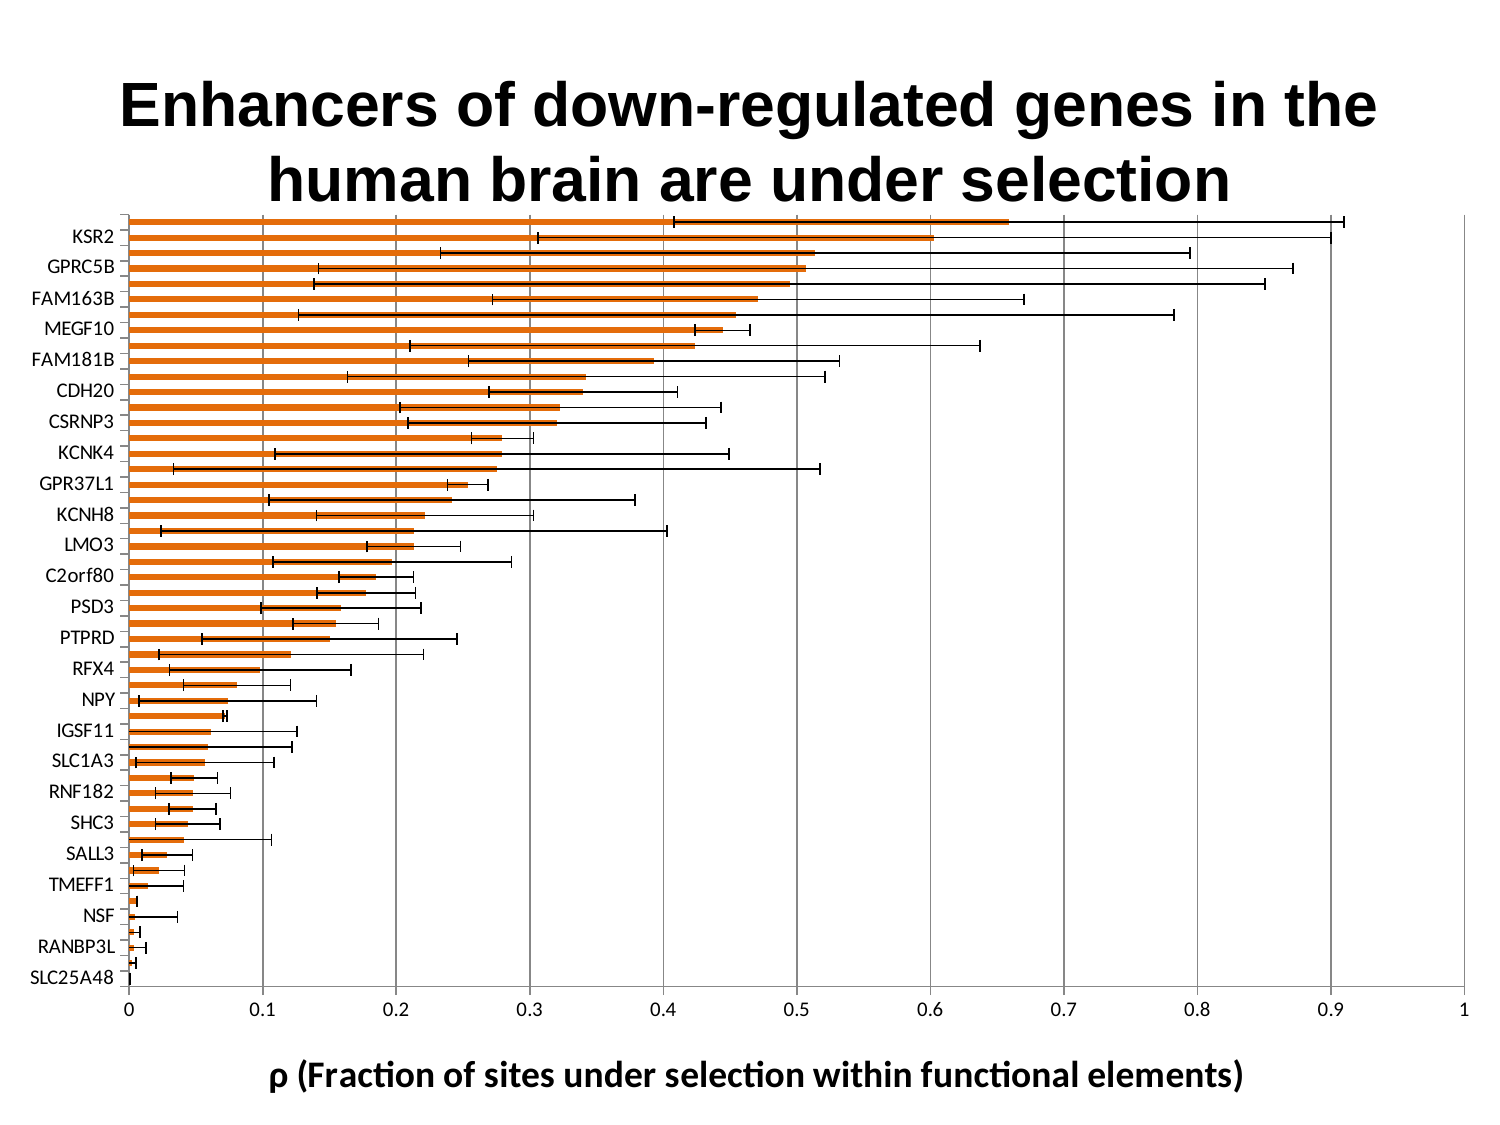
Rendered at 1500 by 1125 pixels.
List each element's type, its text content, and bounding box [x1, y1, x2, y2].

title Enhancers of down-regulated genes in the human brain are under selection [75, 45, 1425, 194]
chart [0, 195, 1500, 1125]
